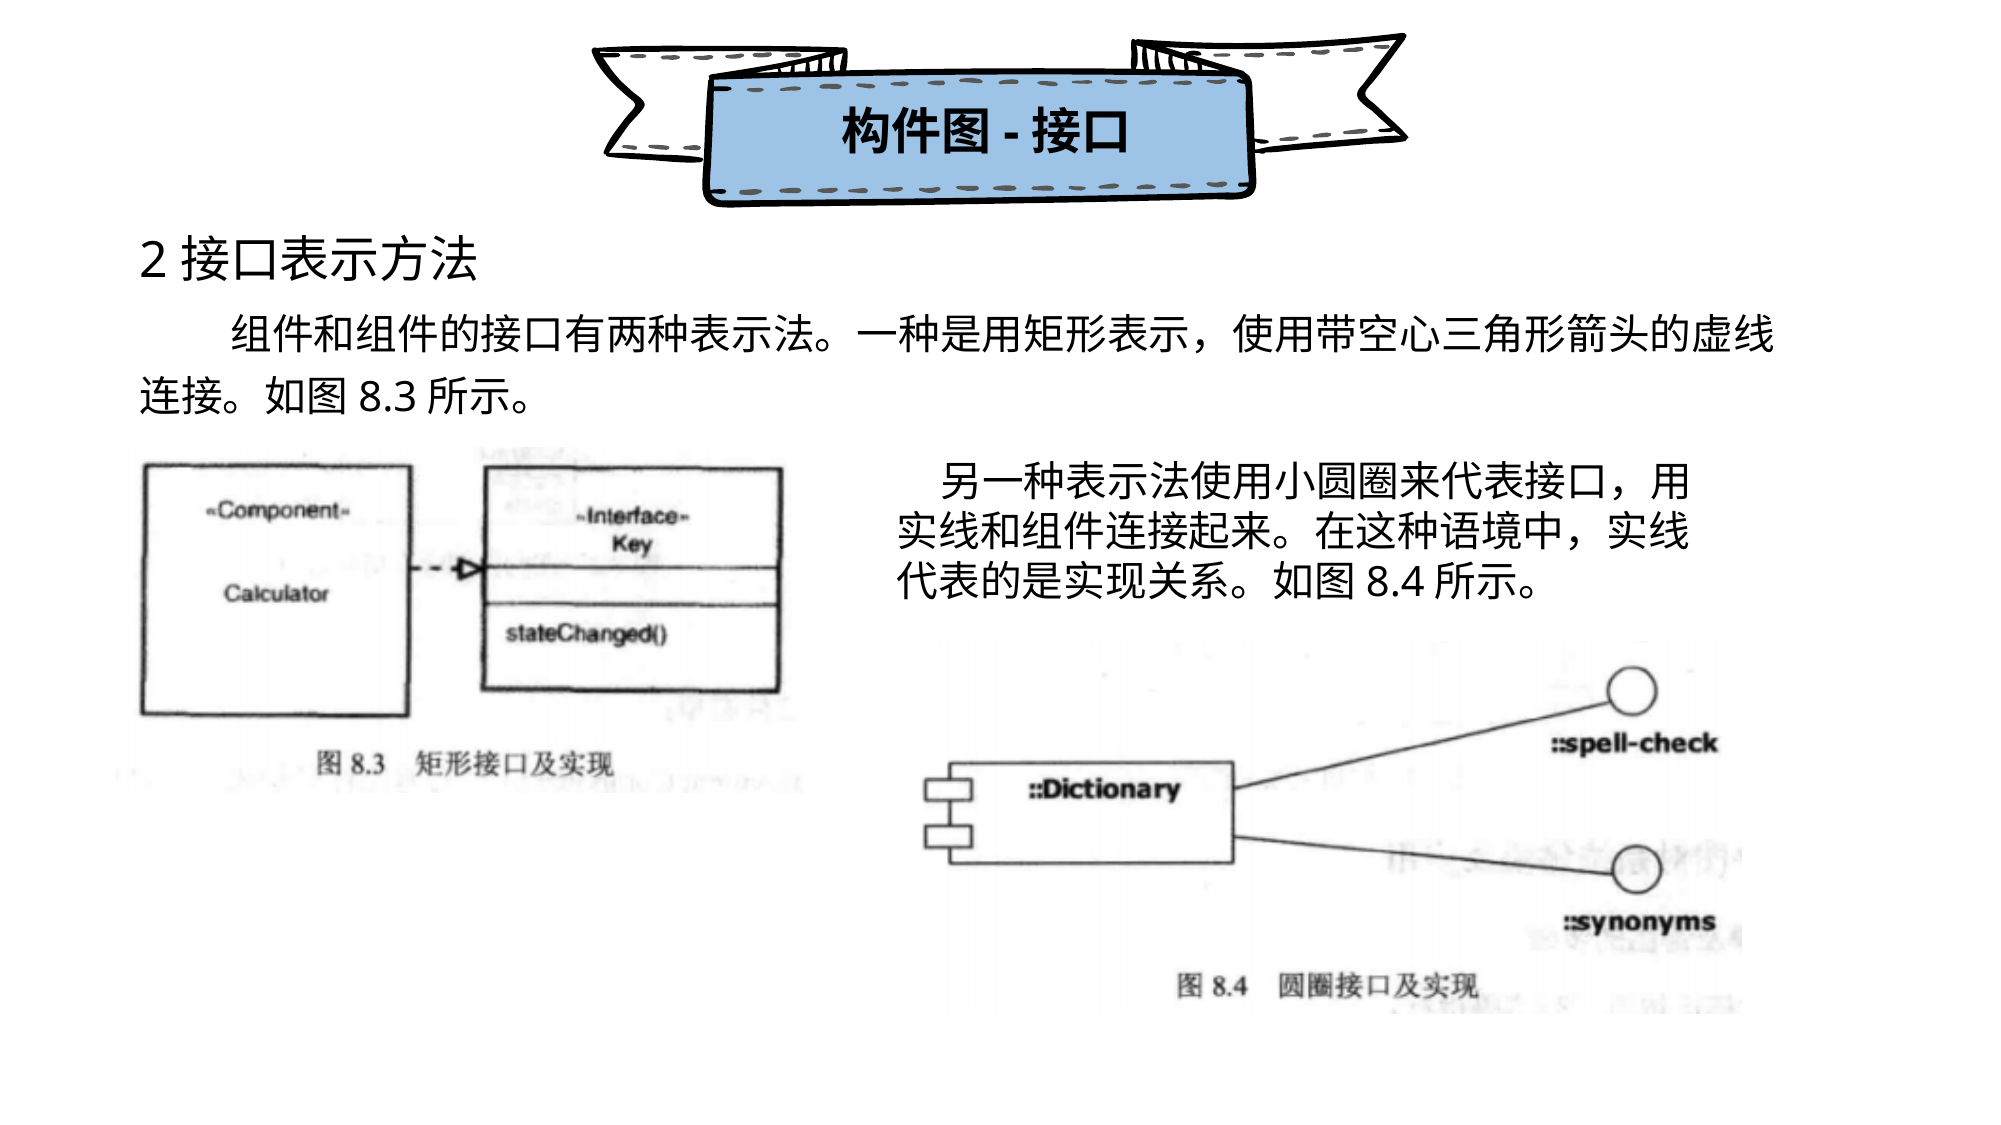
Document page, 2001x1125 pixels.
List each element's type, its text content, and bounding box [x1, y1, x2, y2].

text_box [590, 32, 1410, 209]
picture [115, 447, 803, 793]
picture [891, 641, 1742, 1014]
text_box 另一种表示法使用小圆圈来代表接口，用实线和组件连接起来。在这种语境中，实线代表的是实现关系。如图8.4所示。 [881, 447, 1716, 613]
text_box 2接口表示方法 组件和组件的接口有两种表示法。一种是用矩形表示，使用带空心三角形箭头的虚线连接。如图8.3所示。 [124, 208, 1814, 428]
